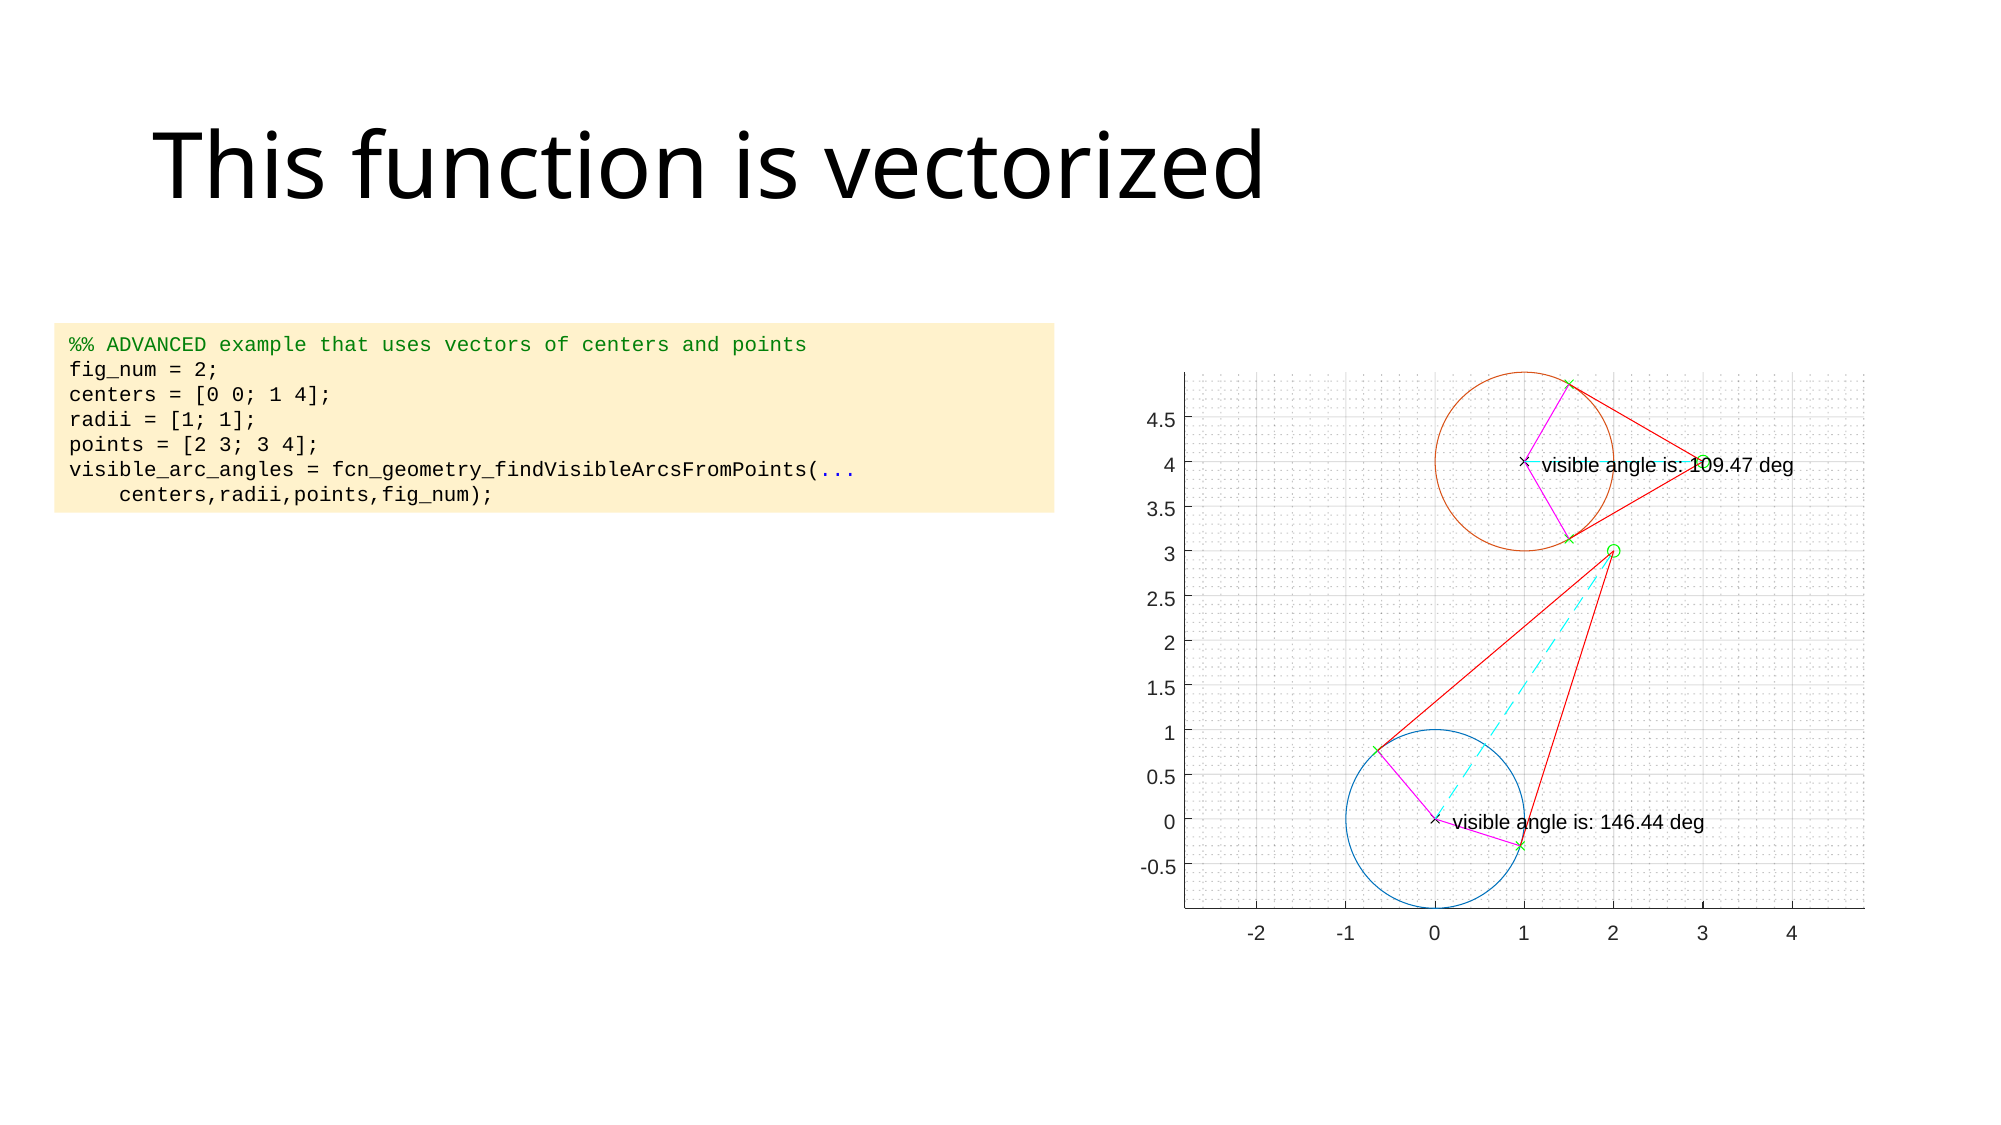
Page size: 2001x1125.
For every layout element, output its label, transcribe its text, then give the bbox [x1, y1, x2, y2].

text_box %% ADVANCED example that uses vectors of centers and points fig_num = 2; centers = [0 0; 1 4]; radii = [1; 1]; points = [2 3; 3 4]; visible_arc_angles = fcn_geometry_findVisibleArcsFromPoints(... centers,radii,points,fig_num); [54, 323, 1055, 513]
title This function is vectorized [137, 59, 1863, 278]
picture [1070, 323, 1946, 980]
